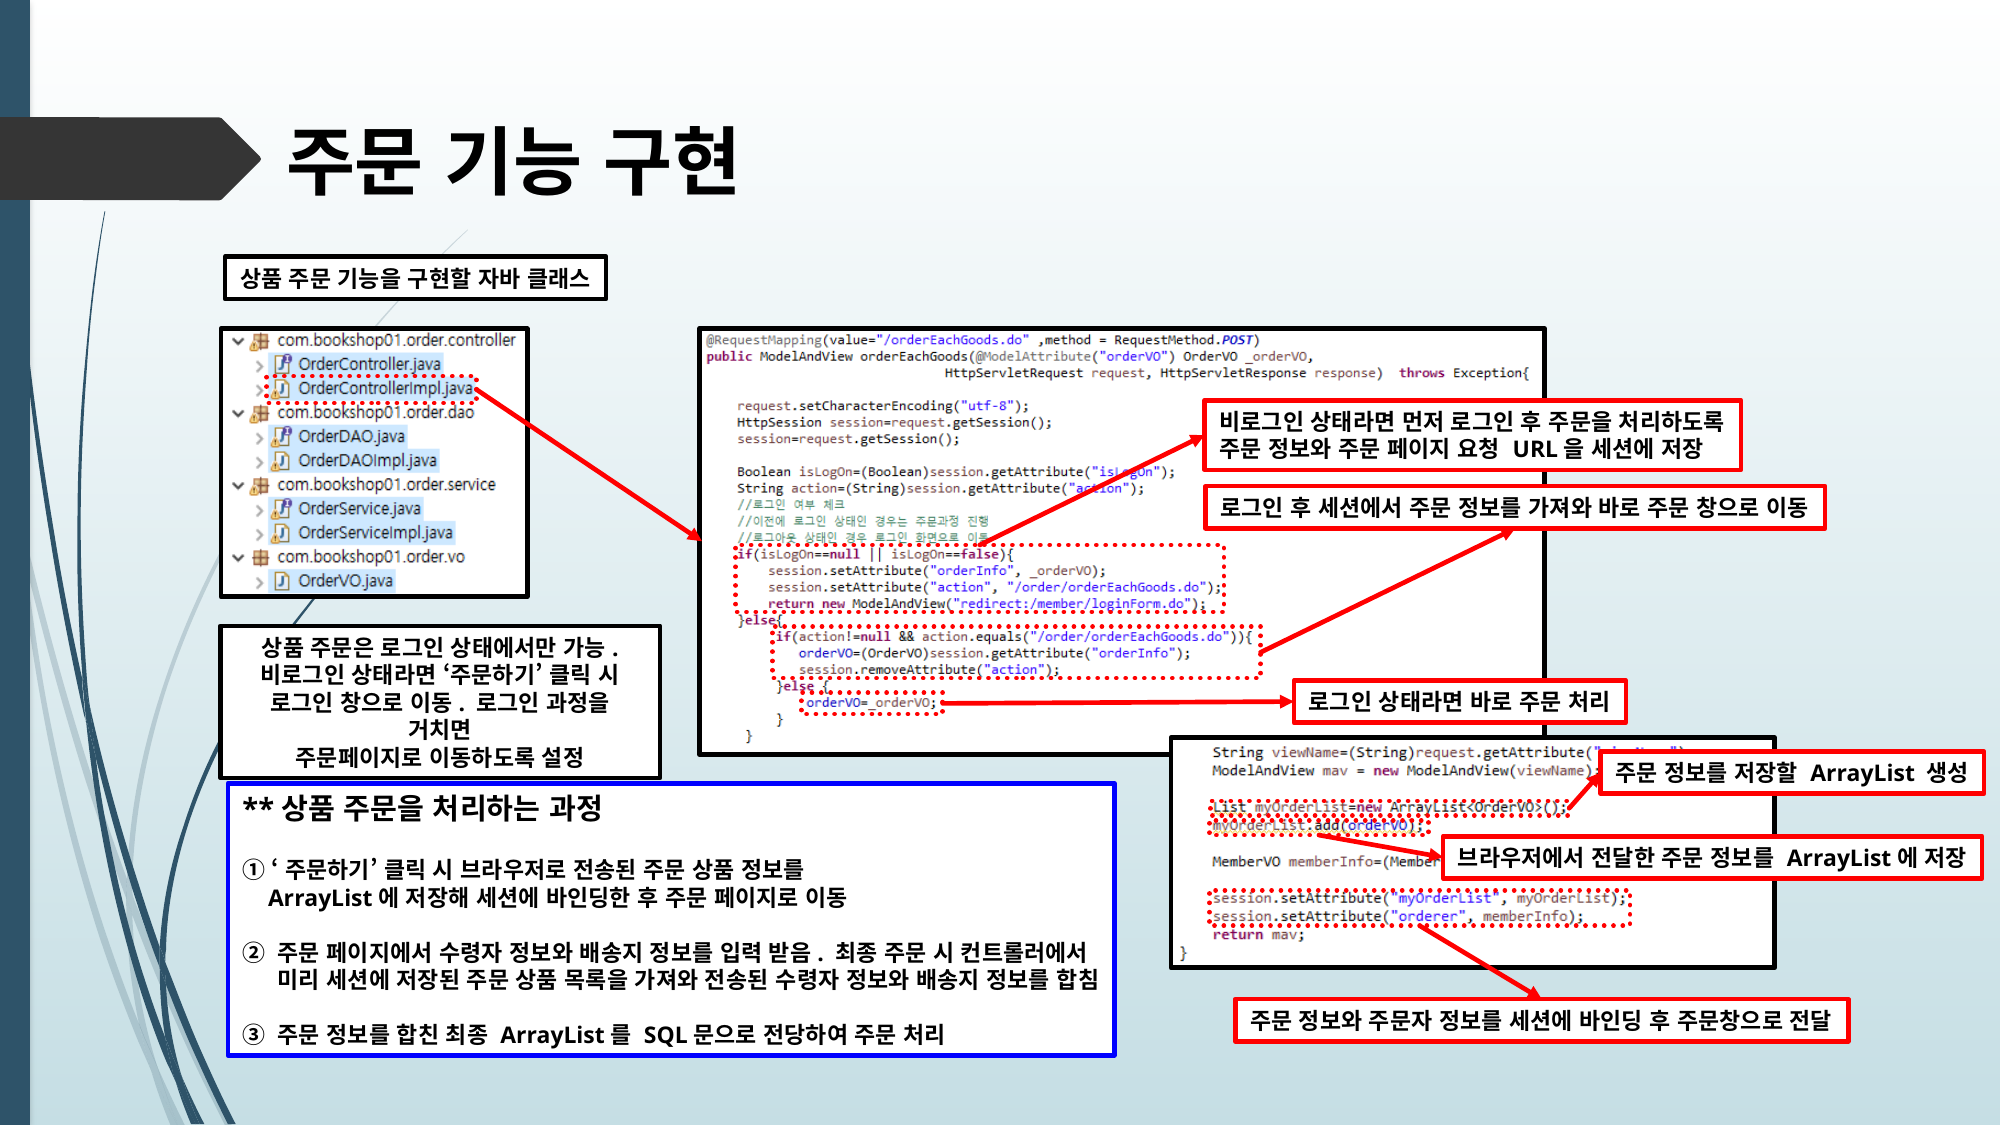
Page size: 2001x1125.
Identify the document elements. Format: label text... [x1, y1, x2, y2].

text_box 로그인 상태라면 바로 주문 처리 [1547, 679, 1627, 724]
text_box **상품 주문을 처리하는 과정 ① ‘주문하기’ 클릭 시 브라우저로 전송된 주문 상품 정보를 ① ArrayList에 저장해 세션에 바인딩한 후 주문 페이지로 이동 ② 주문 페이지에서 수령자 정보와 배송지 정보를 입력 받음. 최종 주문 시 컨트롤러에서 ② 미리 세션에 저장된 주문 상품 목록을 가져와 전송된 수령자 정보와 배송지 정보를 합침 ③ 주문 정보를 합친 최종 ArrayList를 SQL문으로 전당하여 주문 처리 [227, 782, 1116, 1057]
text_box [476, 389, 703, 542]
text_box 로그인 후 세션에서 주문 정보를 가져와 바로 주문 창으로 이동 [1547, 485, 1826, 530]
text_box 주문 기능 구현 [271, 107, 758, 212]
text_box 주문 정보를 저장할 ArrayList 생성 [1776, 750, 1985, 795]
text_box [979, 435, 1198, 546]
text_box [1569, 772, 1610, 809]
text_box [1318, 834, 1450, 858]
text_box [1260, 528, 1516, 653]
text_box 주문 정보와 주문자 정보를 세션에 바인딩 후 주문창으로 전달 [1234, 998, 1850, 1043]
text_box 상품 주문 기능을 구현할 자바 클래스 [224, 255, 607, 300]
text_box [1419, 925, 1543, 1000]
picture [222, 330, 526, 595]
text_box 브라우저에서 전달한 주문 정보를 ArrayList에 저장 [1776, 835, 1983, 880]
text_box 비로그인 상태라면 먼저 로그인 후 주문을 처리하도록 주문 정보와 주문 페이지 요청 URL을 세션에 저장 [1547, 399, 1742, 471]
picture [701, 330, 1773, 966]
text_box 상품 주문은 로그인 상태에서만 가능. 비로그인 상태라면 ‘주문하기’ 클릭 시 로그인 창으로 이동. 로그인 과정을 거치면 주문페이지로 이동하도록 설정 [219, 625, 661, 779]
